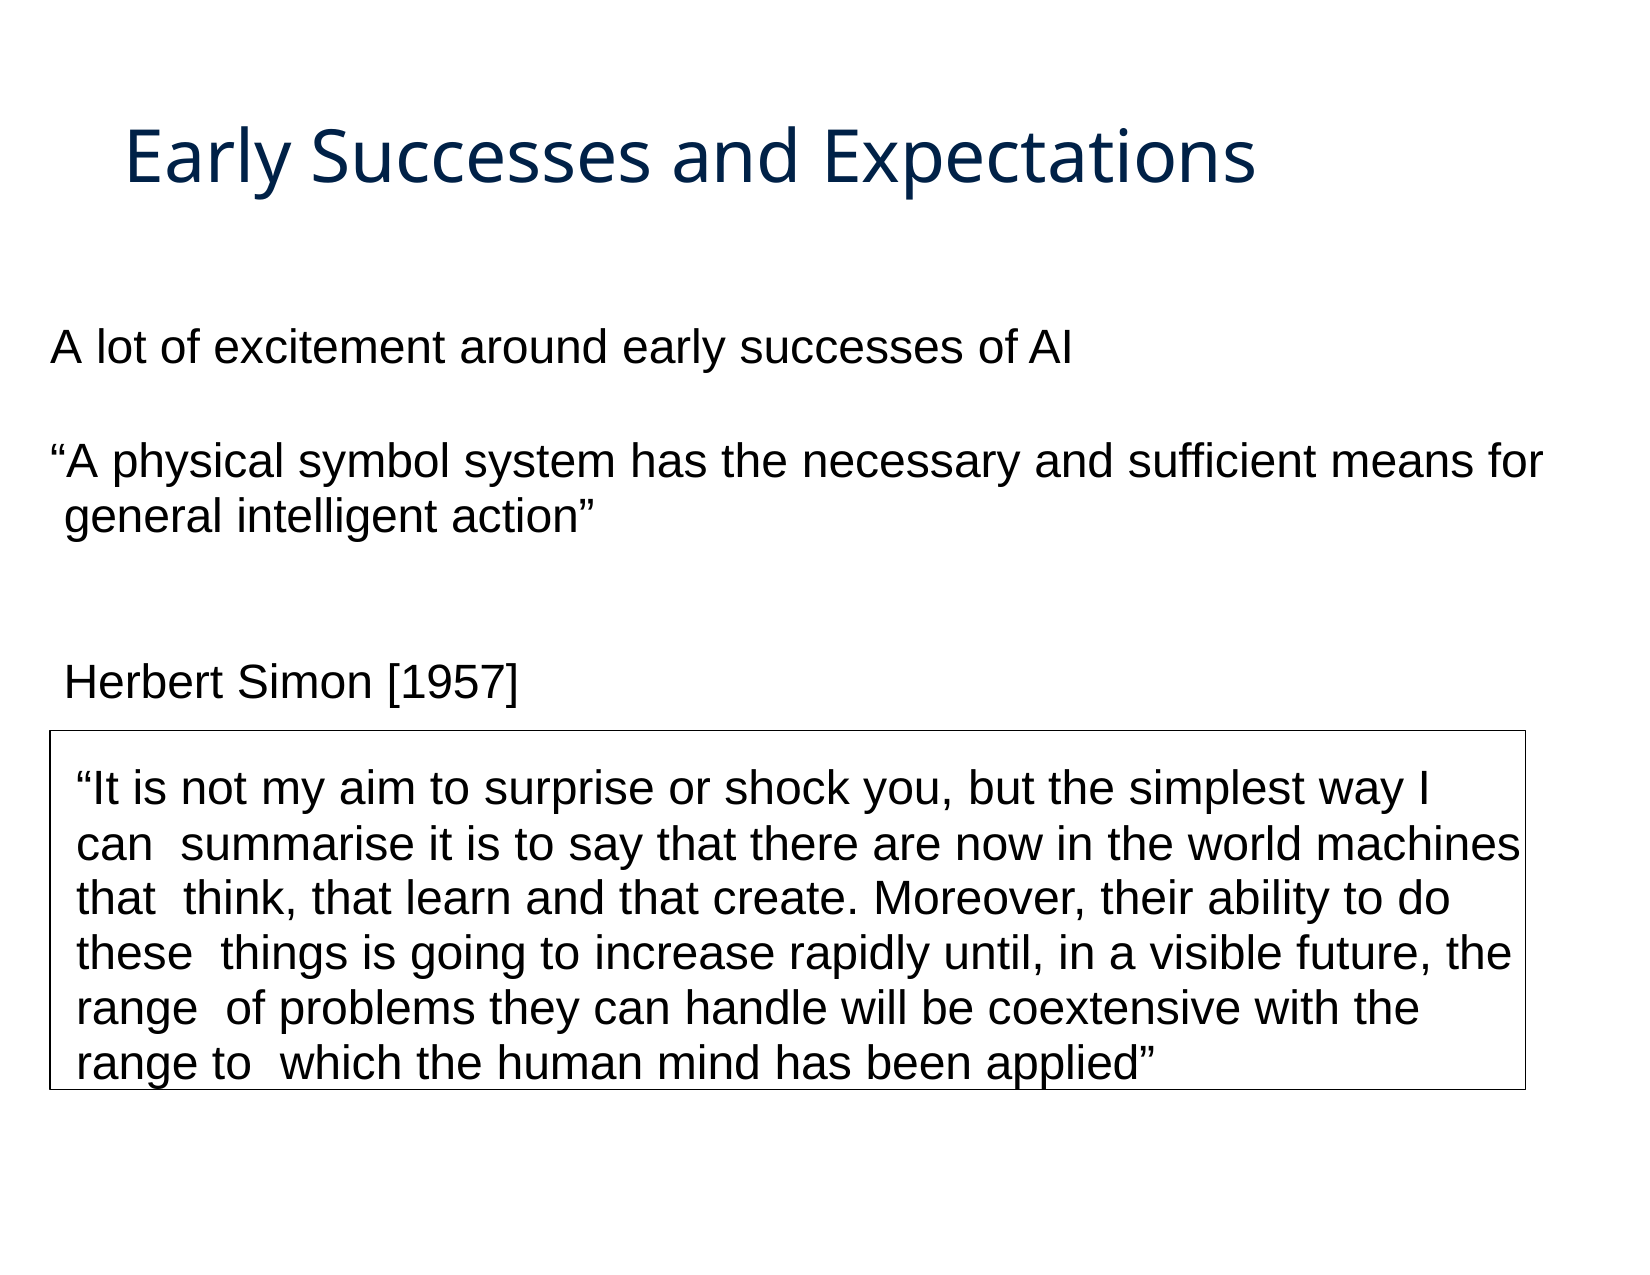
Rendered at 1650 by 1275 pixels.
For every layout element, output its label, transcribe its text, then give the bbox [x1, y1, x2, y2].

text_box A lot of excitement around early successes of AI “A physical symbol system has the necessary and sufficient means for general intelligent action” Herbert Simon [1957] [47, 312, 1547, 709]
text_box “It is not my aim to surprise or shock you, but the simplest way I can summarise it is to say that there are now in the world machines that think, that learn and that create. Moreover, their ability to do these things is going to increase rapidly until, in a visible future, the range of problems they can handle will be coextensive with the range to which the human mind has been applied” [50, 730, 1526, 1090]
title Early Successes and Expectations [121, 107, 1620, 323]
